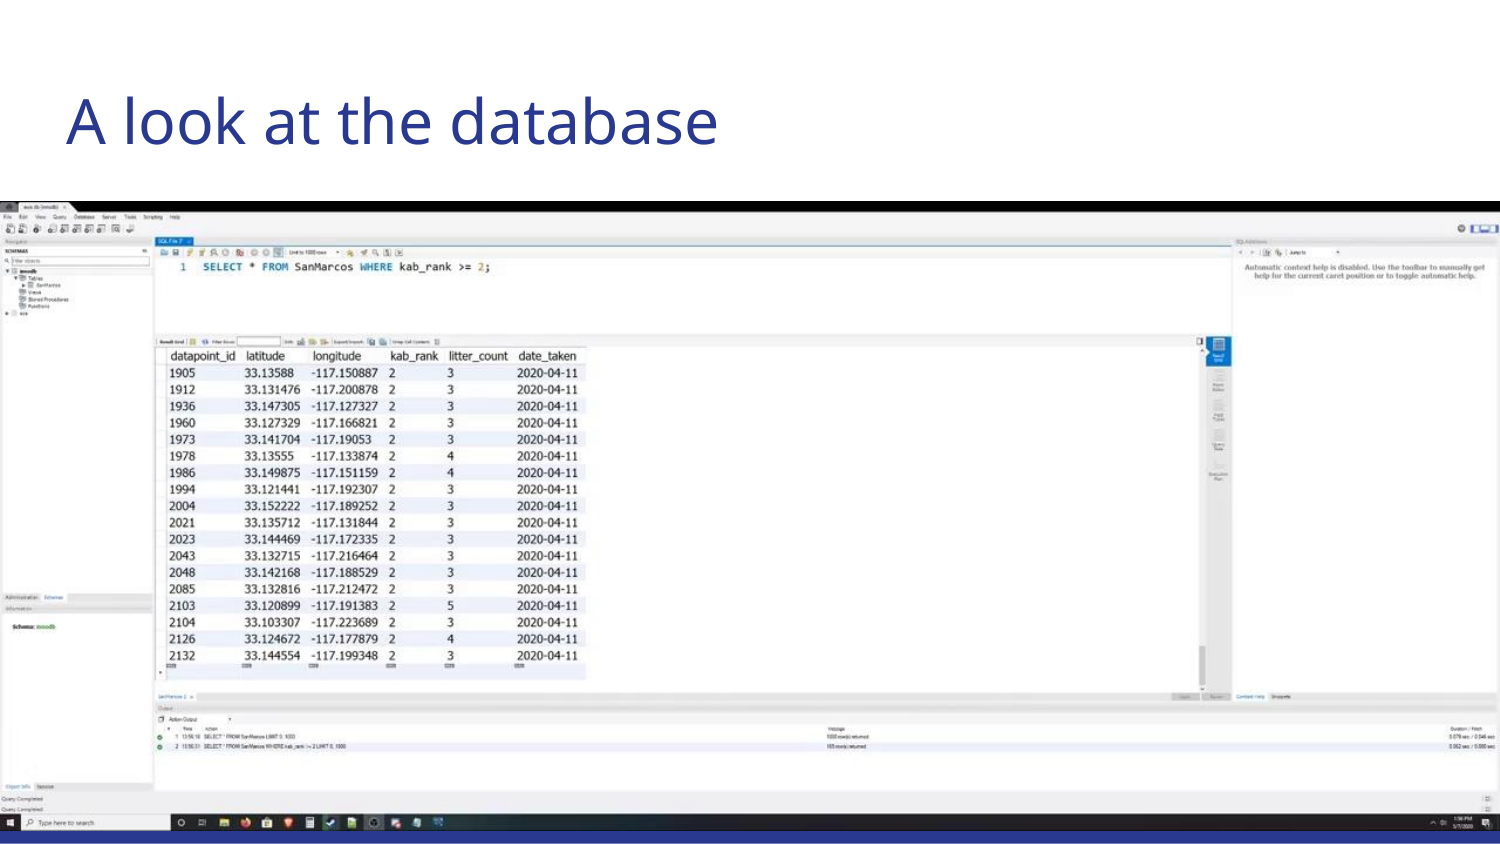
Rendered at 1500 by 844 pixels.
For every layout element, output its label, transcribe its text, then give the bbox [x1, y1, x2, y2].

title A look at the database [51, 67, 1449, 167]
picture [0, 201, 1500, 831]
